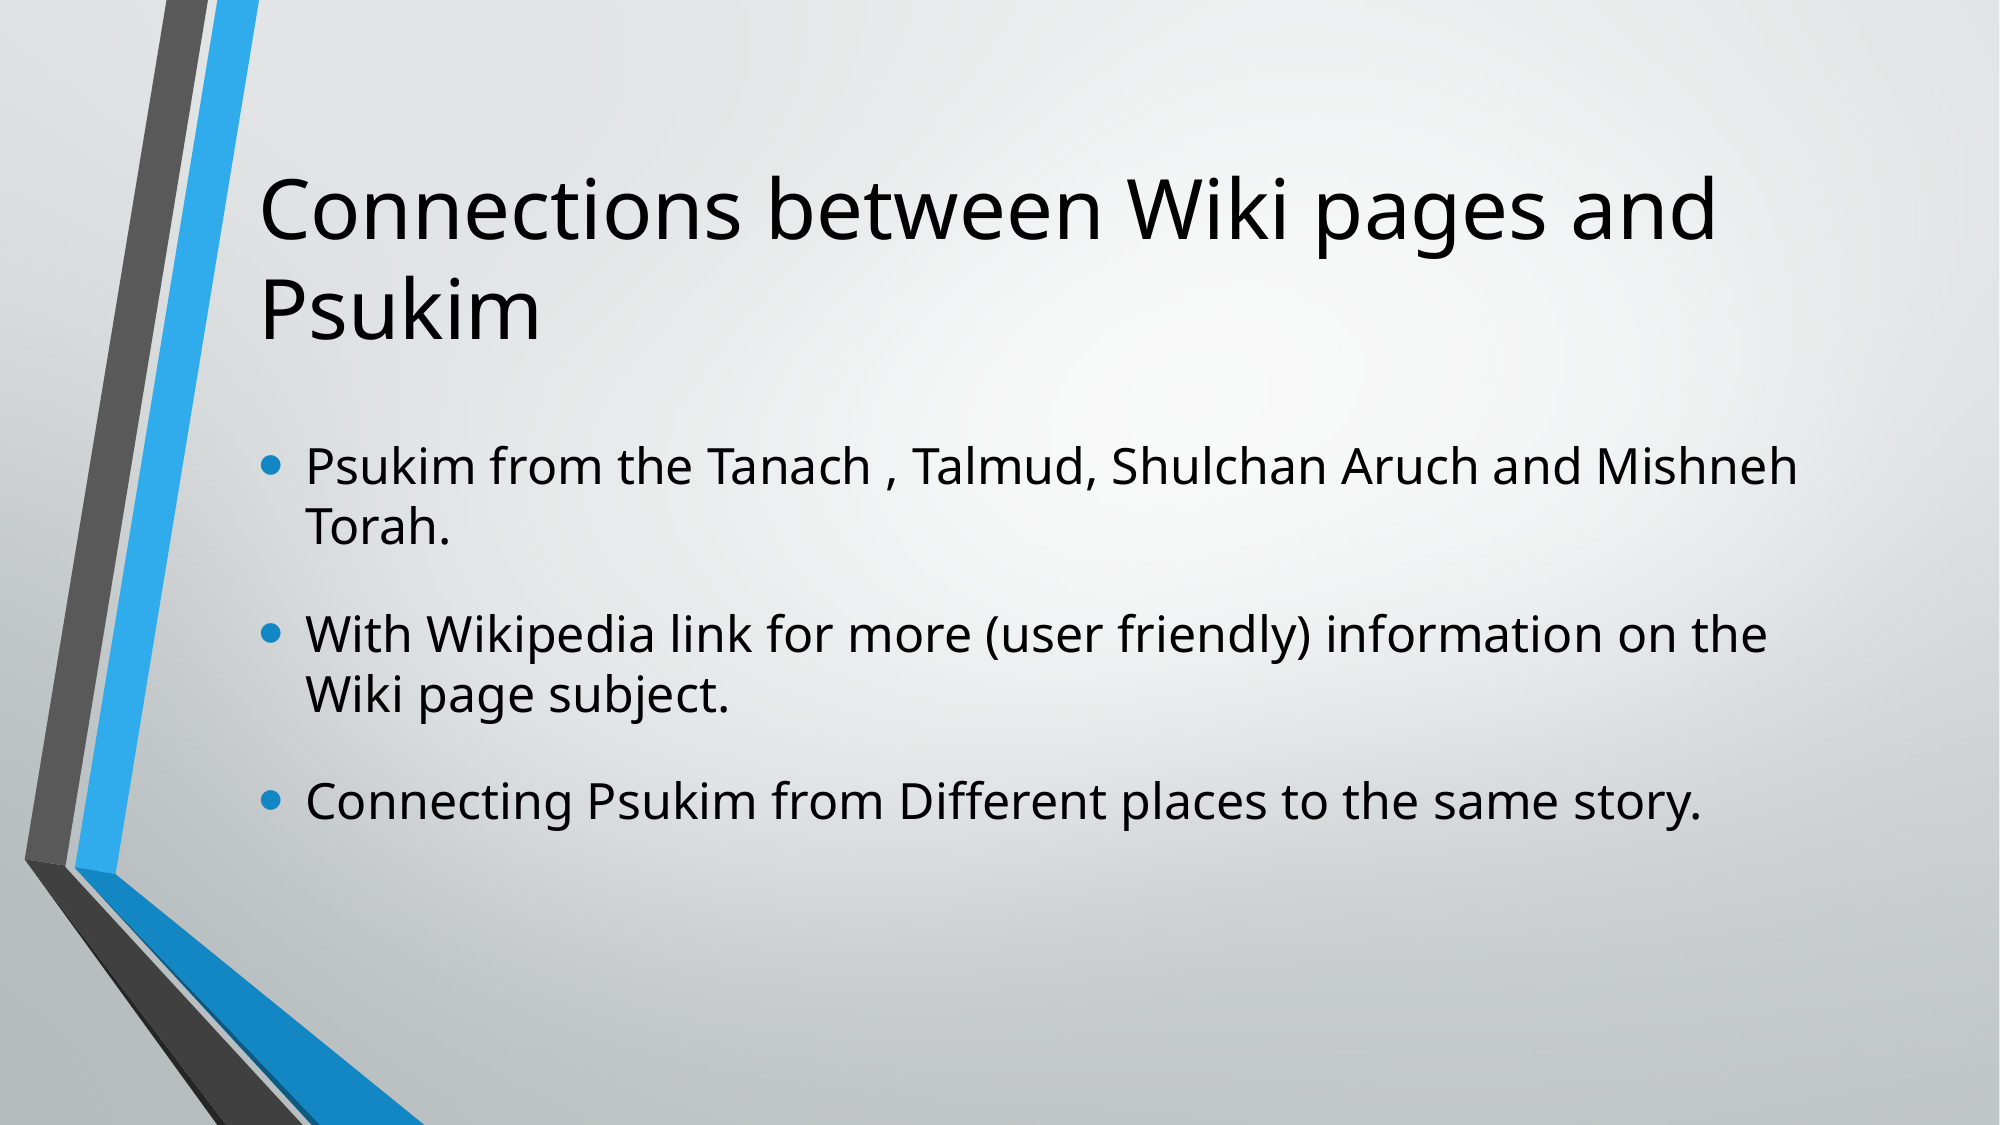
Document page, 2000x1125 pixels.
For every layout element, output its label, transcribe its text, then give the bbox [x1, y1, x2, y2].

title Connections between Wiki pages and Psukim [243, 112, 1887, 314]
list Psukim from the Tanach , Talmud, Shulchan Aruch and Mishneh Torah. With Wikipedia link for more (user friendly) information on the Wiki page subject. Connecting Psukim from Different places to the same story. [243, 314, 1887, 950]
